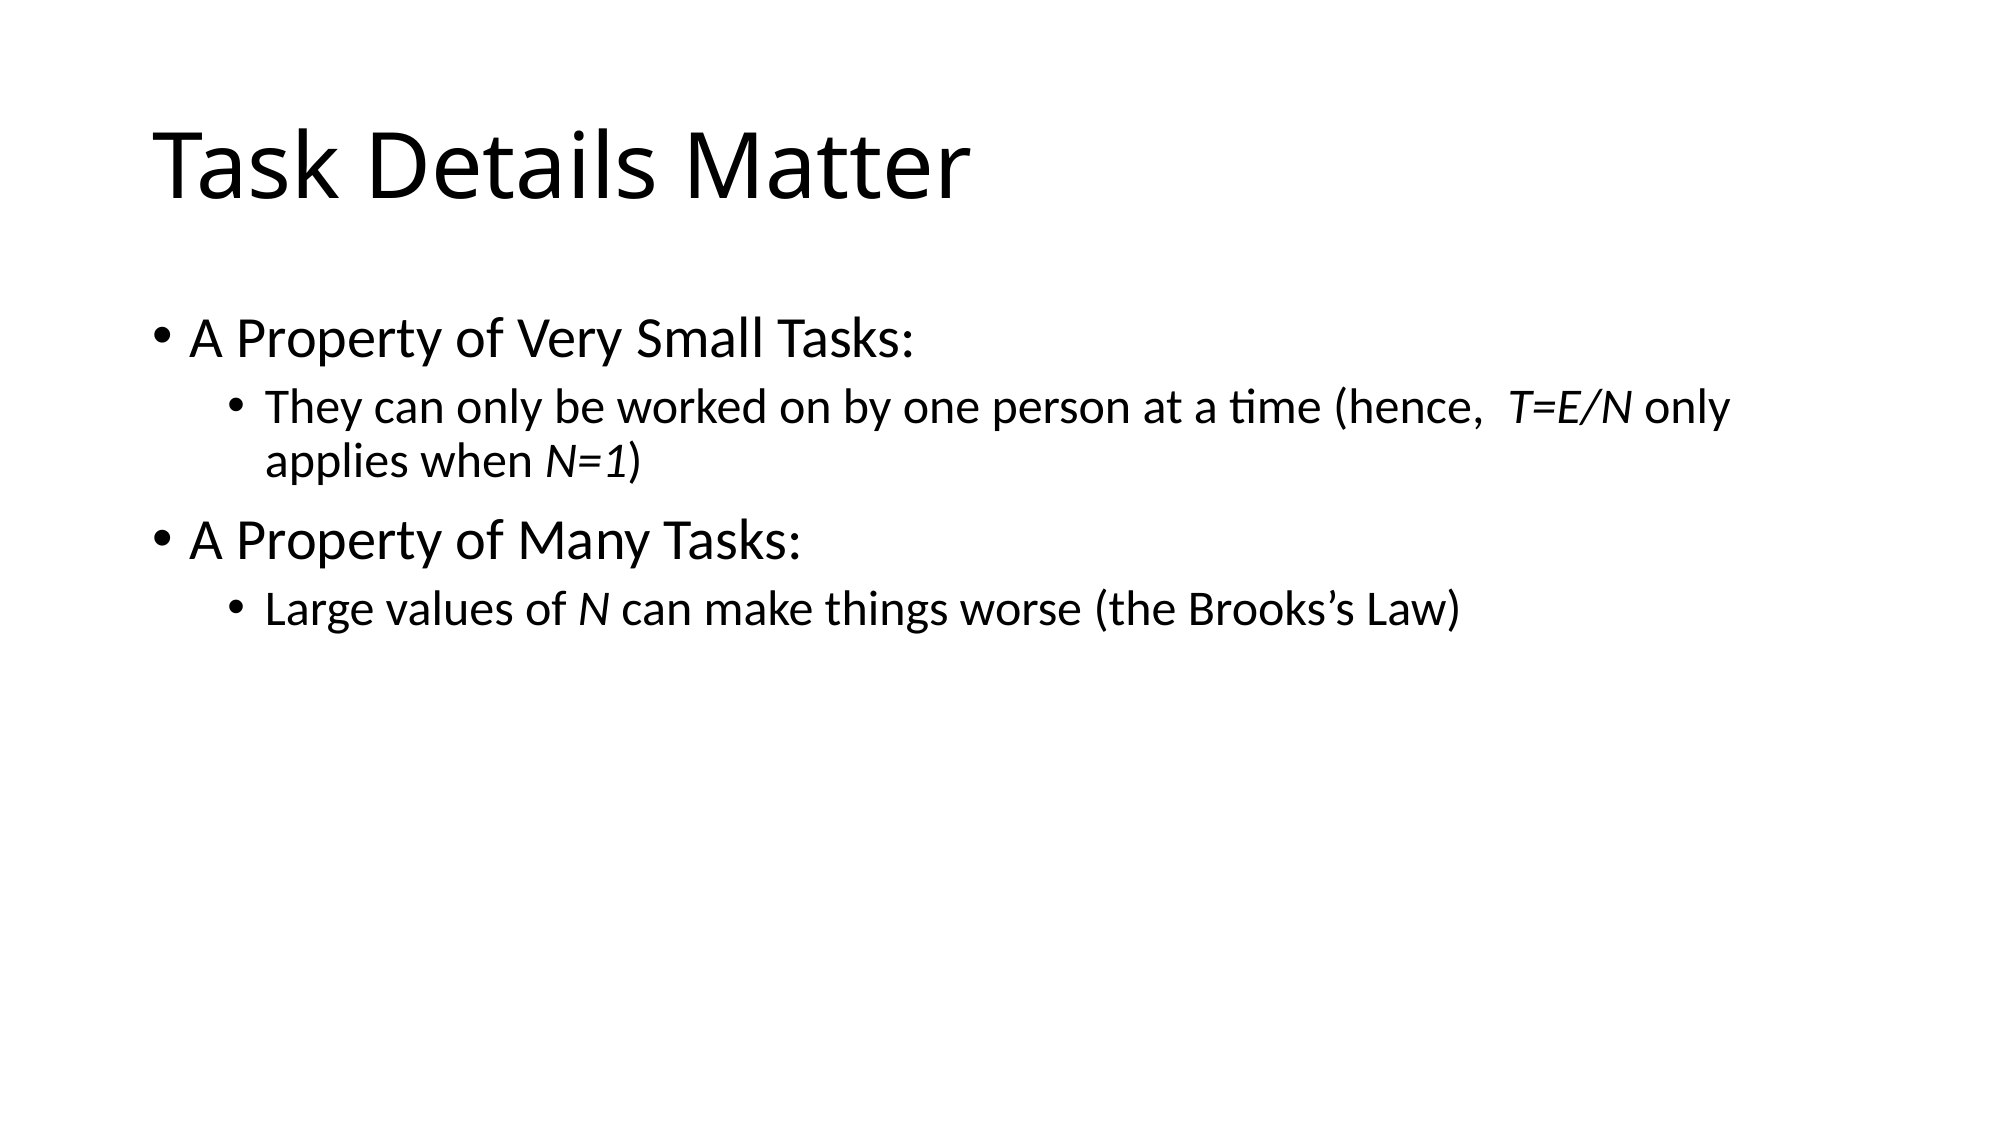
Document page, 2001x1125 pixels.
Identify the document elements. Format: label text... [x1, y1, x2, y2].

list A Property of Very Small Tasks: They can only be worked on by one person at a time (hence, T=E/N only applies when N=1) A Property of Many Tasks: Large values of N can make things worse (the Brooks’s Law) [137, 299, 1863, 1014]
title Task Details Matter [137, 59, 1863, 278]
